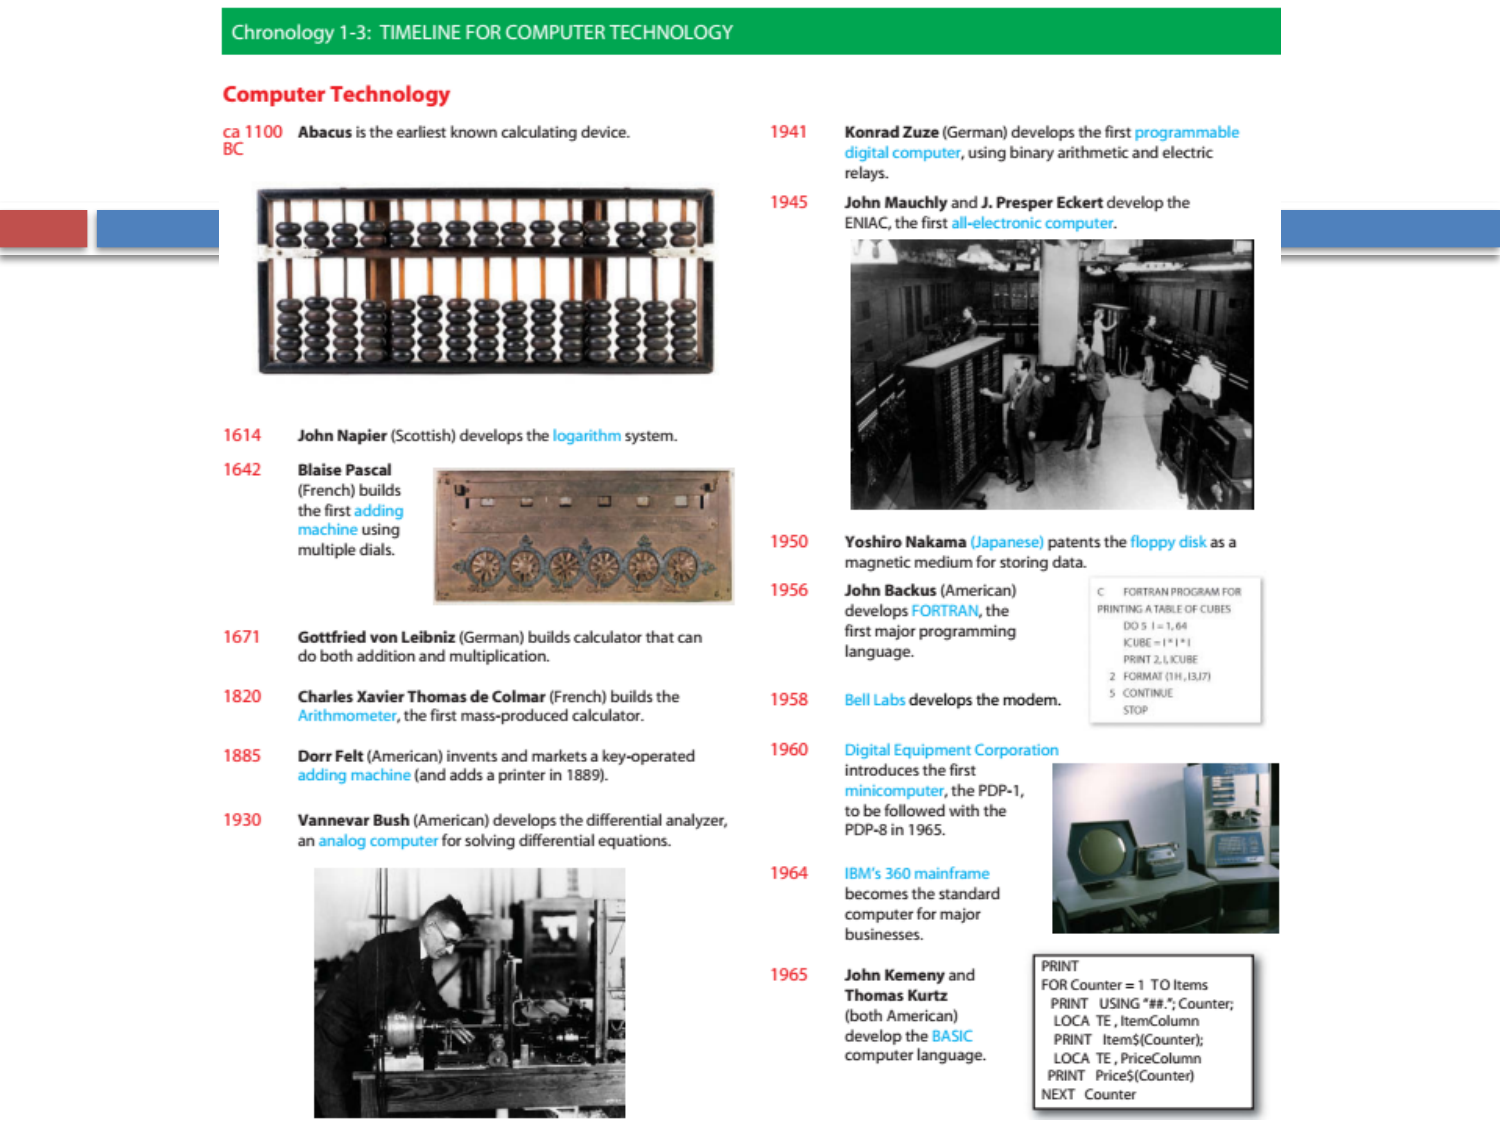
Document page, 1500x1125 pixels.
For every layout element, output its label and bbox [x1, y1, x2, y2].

picture [219, 5, 1281, 1120]
